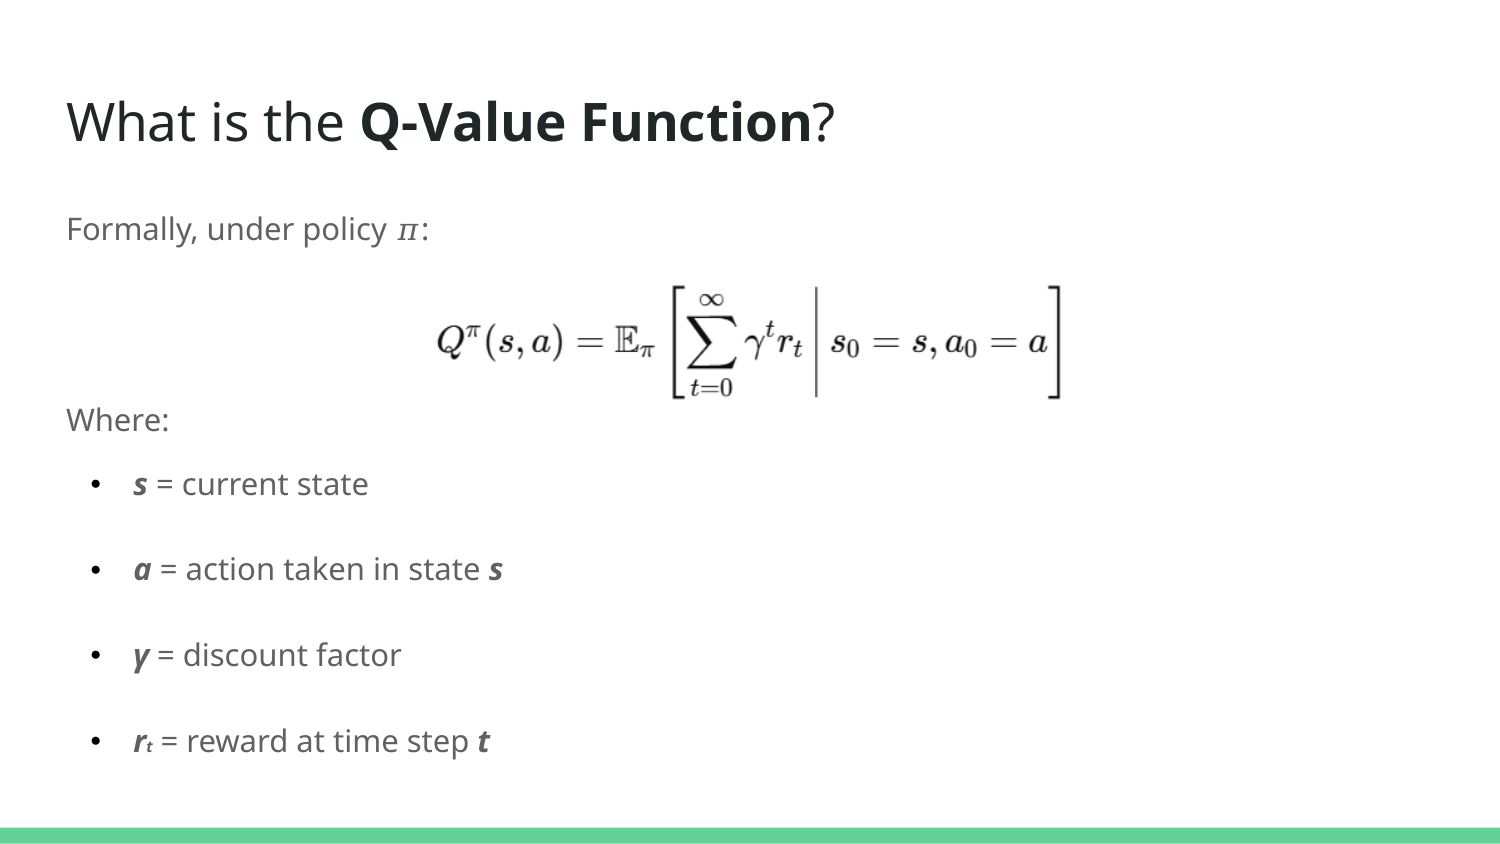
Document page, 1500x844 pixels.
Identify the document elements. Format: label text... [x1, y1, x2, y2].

title What is the Q-Value Function? [51, 72, 1449, 167]
list Formally, under policy 𝜋: Where: s = current state a = action taken in state s γ = discount factor rt​ = reward at time step t [51, 189, 1449, 774]
picture [428, 272, 1072, 406]
